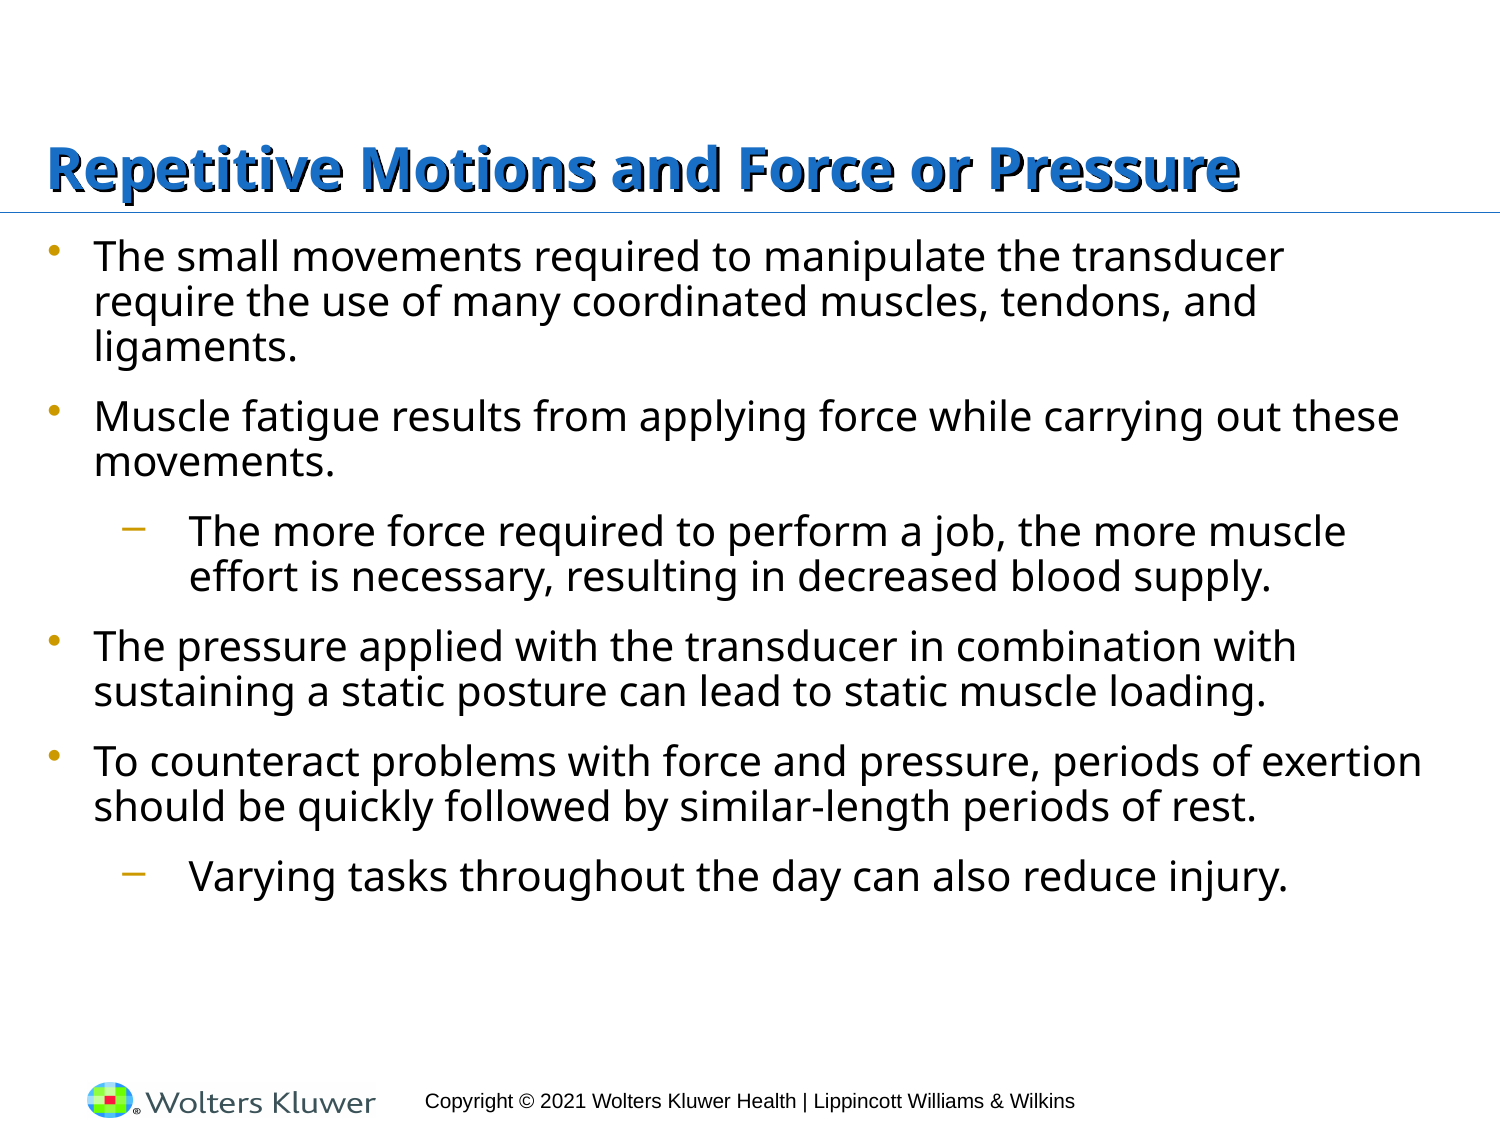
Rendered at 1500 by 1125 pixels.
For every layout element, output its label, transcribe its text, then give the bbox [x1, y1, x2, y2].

list The small movements required to manipulate the transducer require the use of many coordinated muscles, tendons, and ligaments. Muscle fatigue results from applying force while carrying out these movements. The more force required to perform a job, the more muscle effort is necessary, resulting in decreased blood supply. The pressure applied with the transducer in combination with sustaining a static posture can lead to static muscle loading. To counteract problems with force and pressure, periods of exertion should be quickly followed by similar-length periods of rest. Varying tasks throughout the day can also reduce injury. [31, 227, 1446, 1010]
picture [87, 1082, 376, 1118]
title Repetitive Motions and Force or Pressure [45, 137, 1463, 203]
